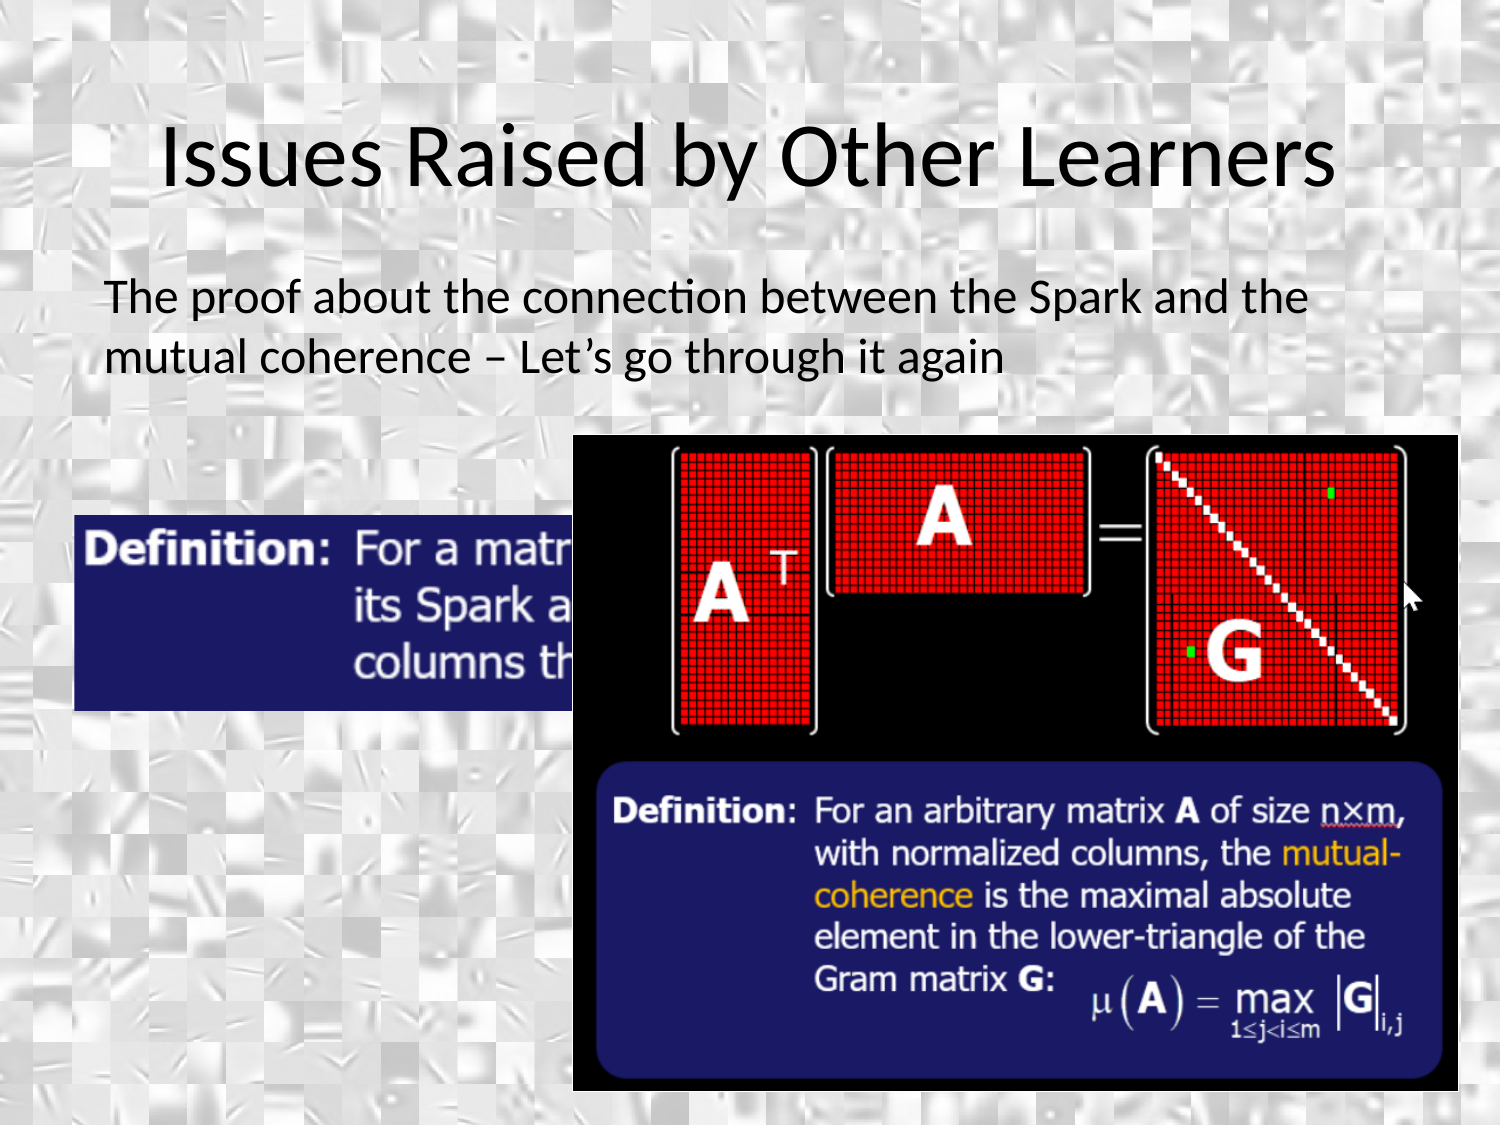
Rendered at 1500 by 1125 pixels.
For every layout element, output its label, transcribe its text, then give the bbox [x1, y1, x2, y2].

text_box The proof about the connection between the Spark and the mutual coherence – Let’s go through it again [88, 256, 1341, 392]
picture [74, 434, 1459, 1092]
text_box Issues Raised by Other Learners [74, 56, 1425, 244]
text_box [0, 0, 1500, 1125]
